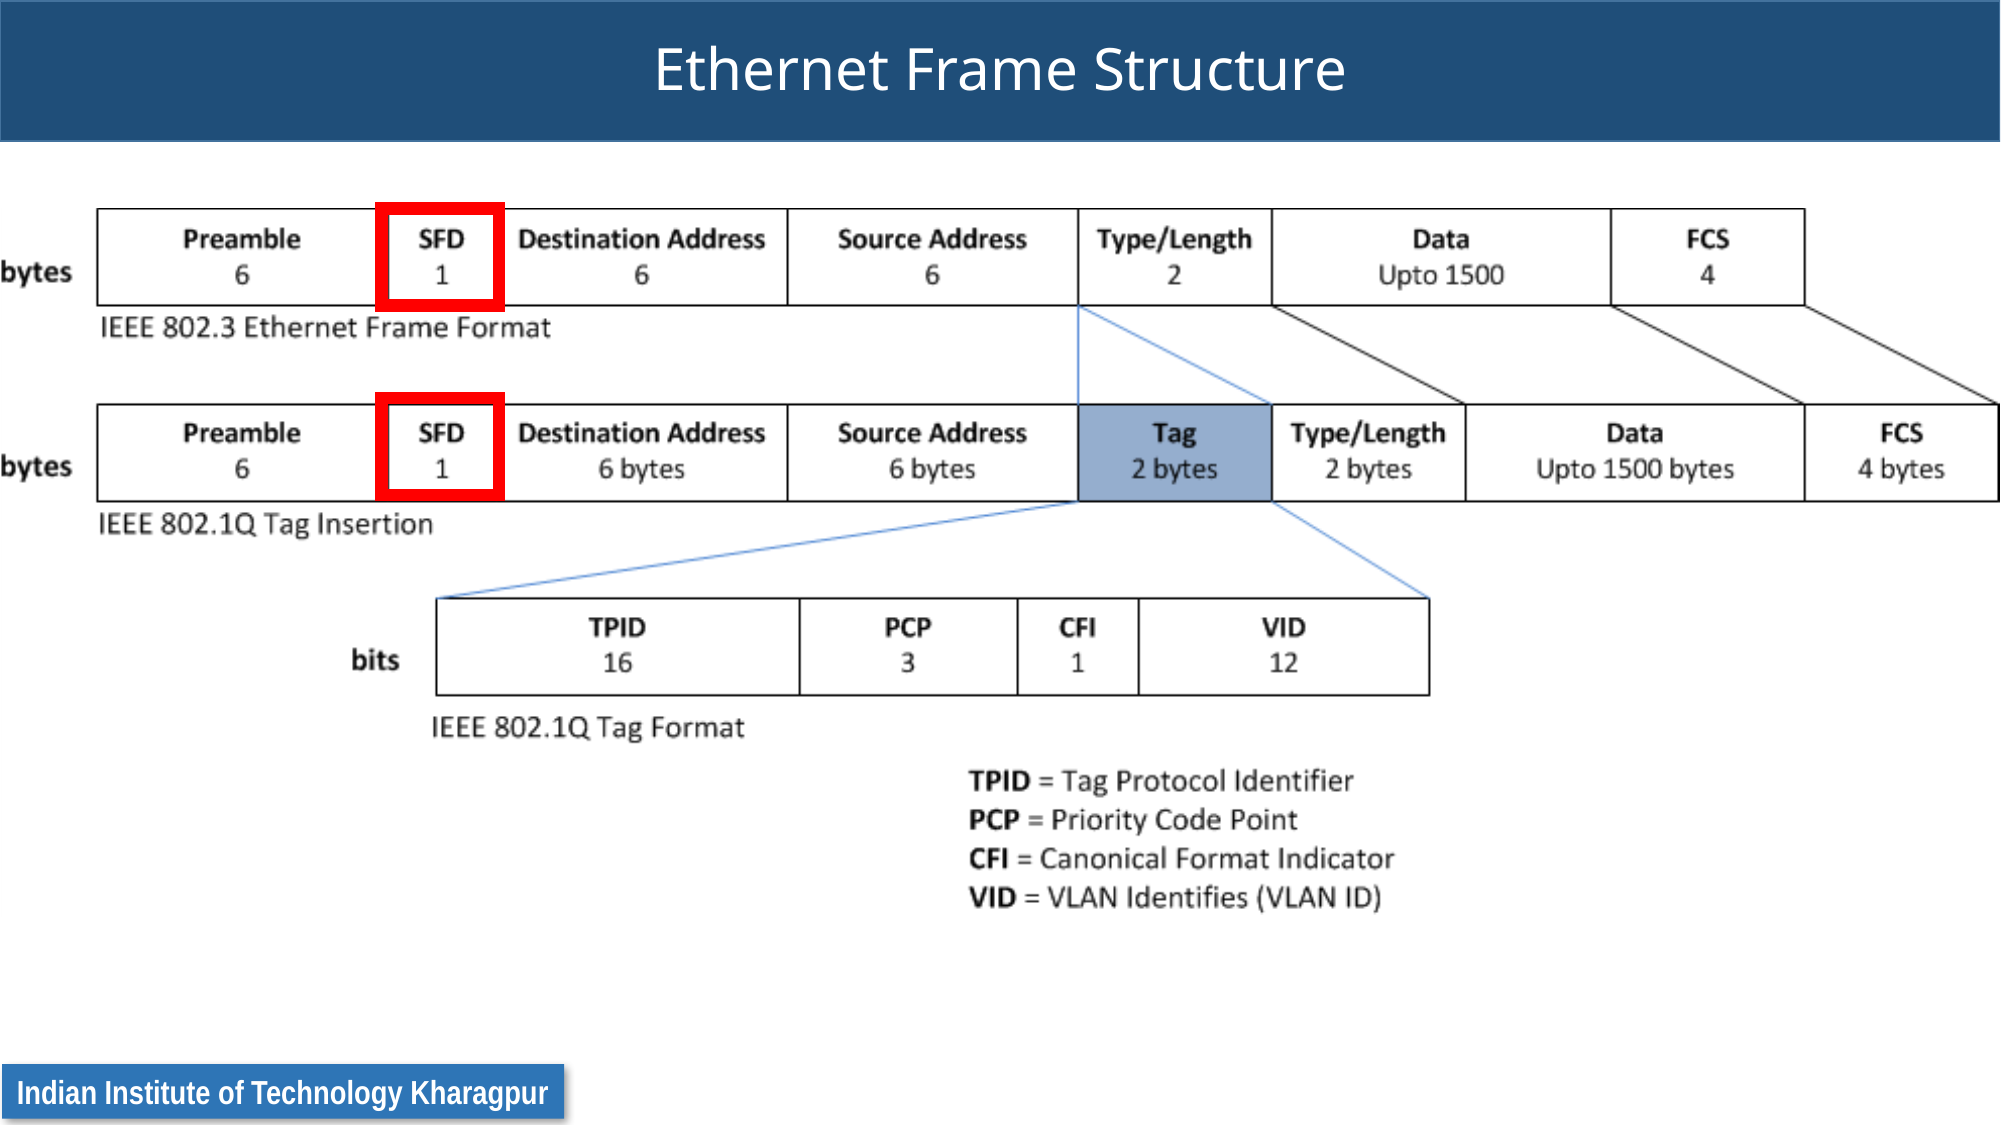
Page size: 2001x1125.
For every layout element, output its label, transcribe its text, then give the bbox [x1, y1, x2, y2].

title Ethernet Frame Structure [0, 1, 2000, 141]
picture [0, 208, 2000, 917]
